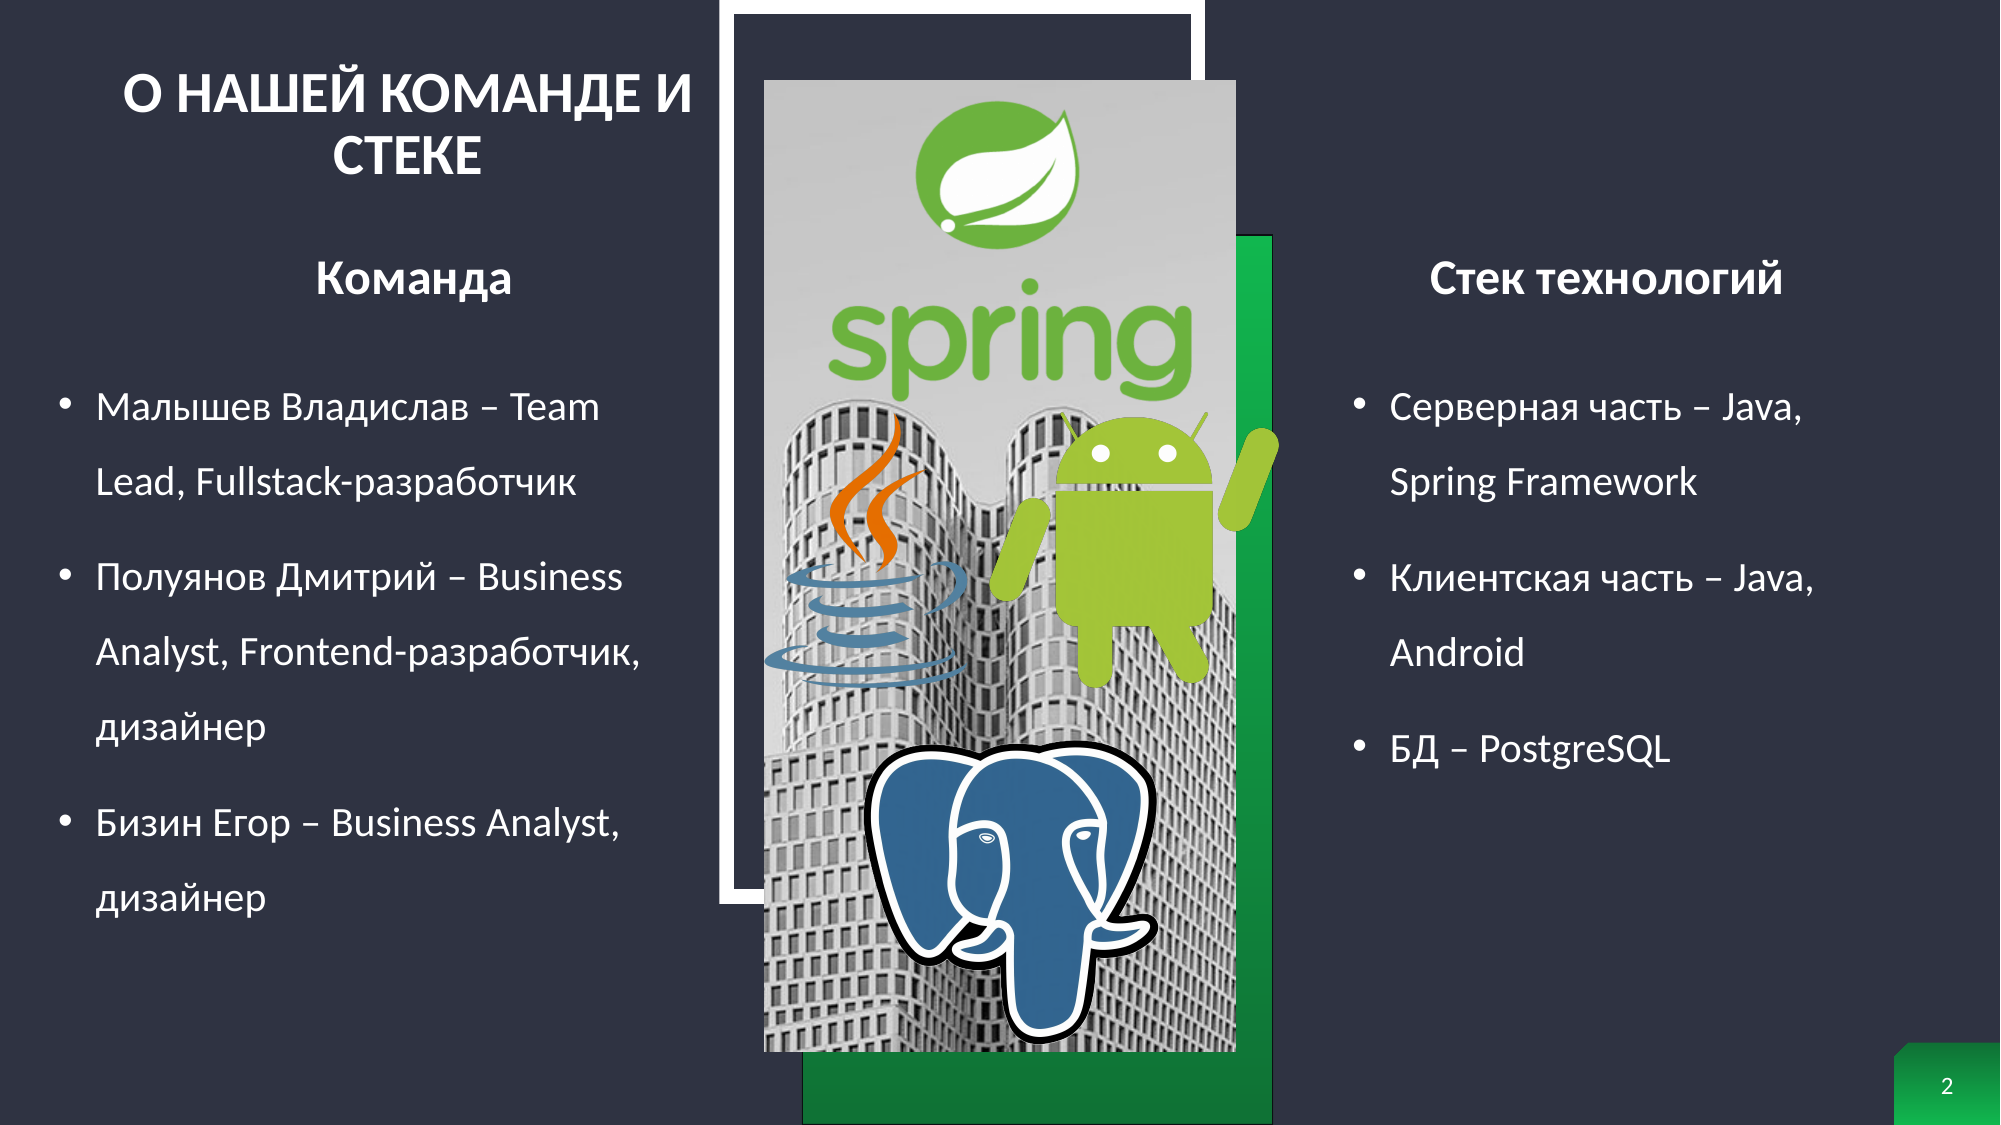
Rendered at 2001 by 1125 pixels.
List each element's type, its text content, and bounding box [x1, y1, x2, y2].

list Стек технологий [1308, 210, 1906, 346]
title О нашей команде и стеке [94, 32, 724, 217]
picture [764, 32, 1236, 411]
list Малышев Владислав – Team Lead, Fullstack-разработчик Полуянов Дмитрий – Business Analyst, Frontend-разработчик, дизайнер Бизин Егор – Business Analyst, дизайнер [43, 345, 663, 951]
list Команда [116, 217, 714, 346]
slide_number 2 [1894, 1050, 2000, 1118]
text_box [764, 411, 1279, 689]
picture [764, 689, 1236, 1052]
list Серверная часть – Java, Spring Framework Клиентская часть – Java, Android БД – PostgreSQL [1337, 345, 1906, 951]
